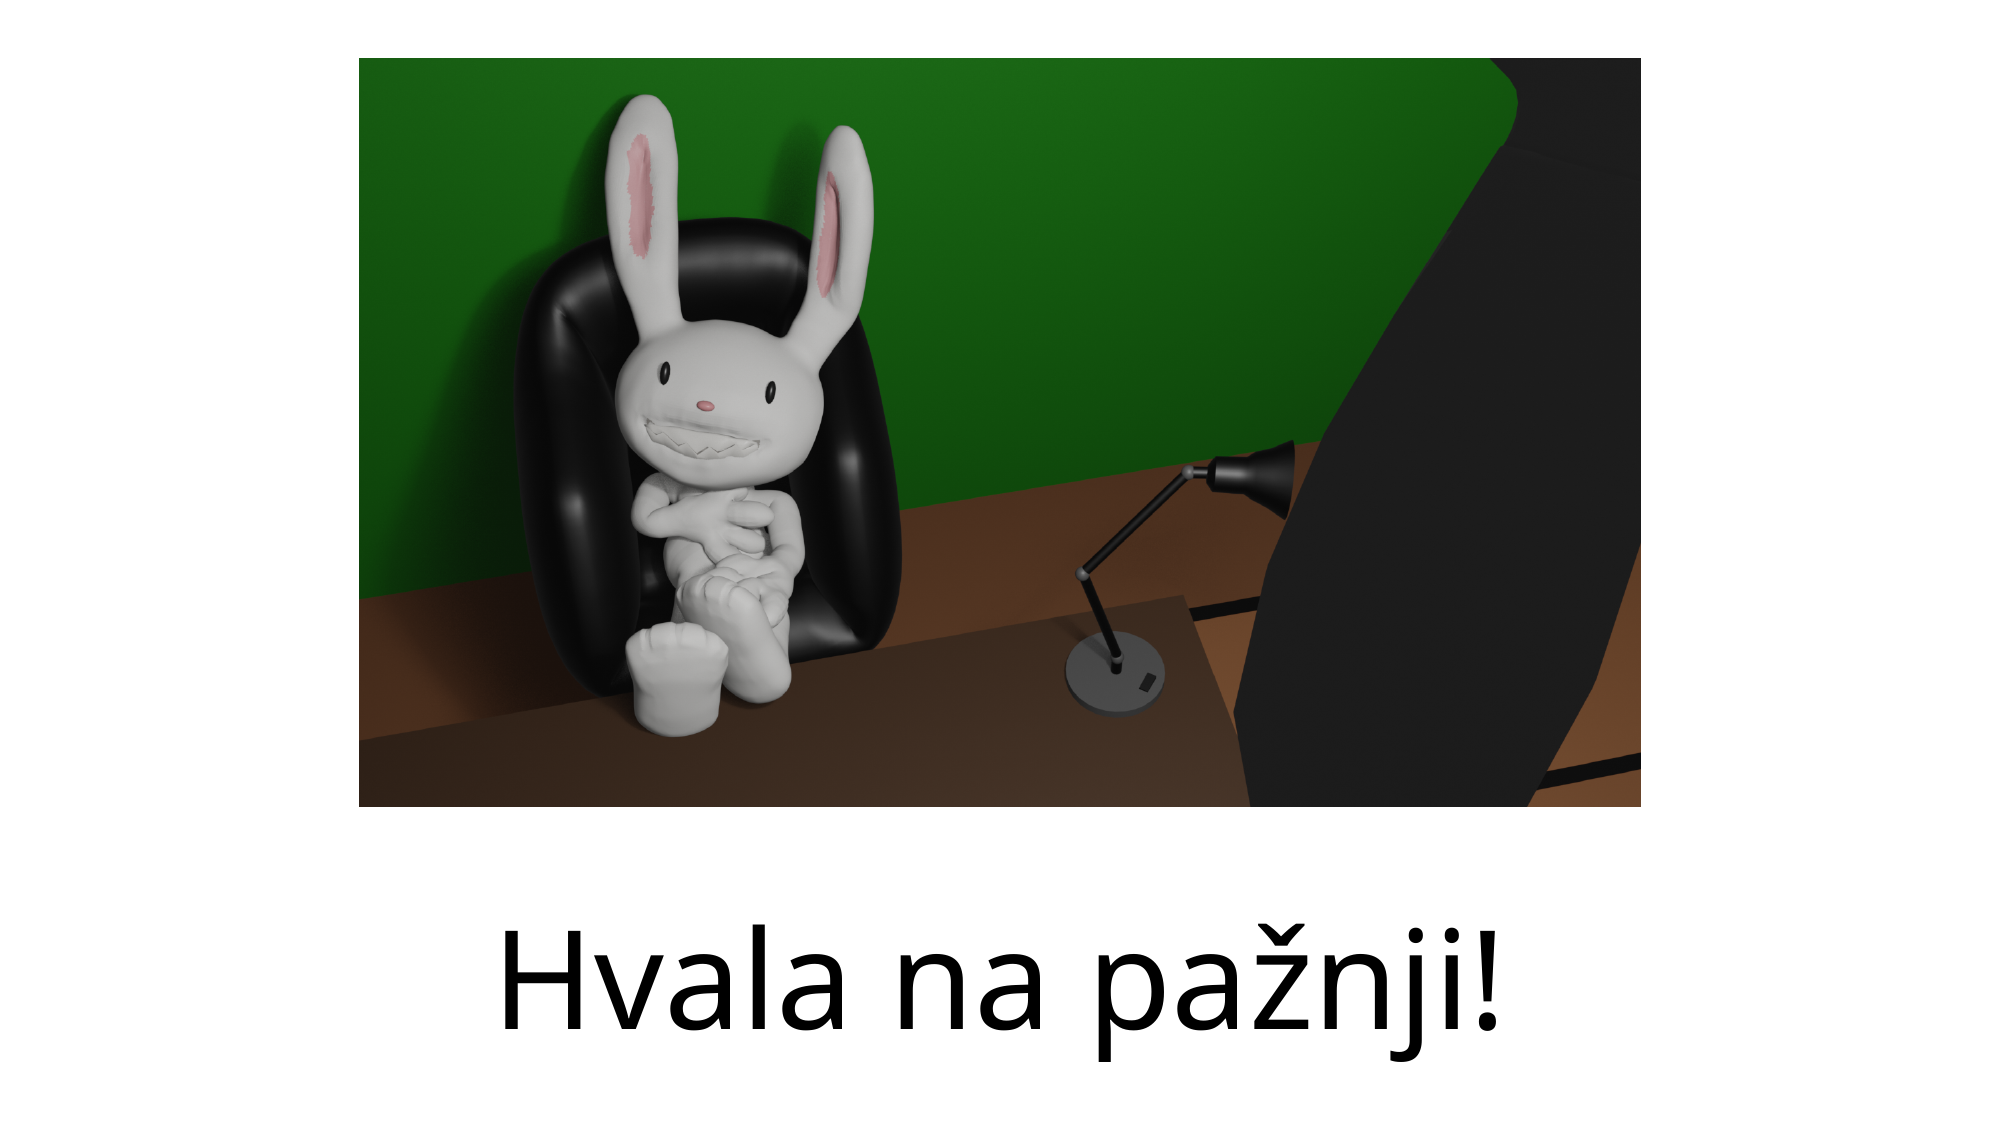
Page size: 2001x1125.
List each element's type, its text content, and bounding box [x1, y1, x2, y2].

text_box Hvala na pažnji! [106, 481, 1894, 1067]
picture [359, 58, 1641, 807]
